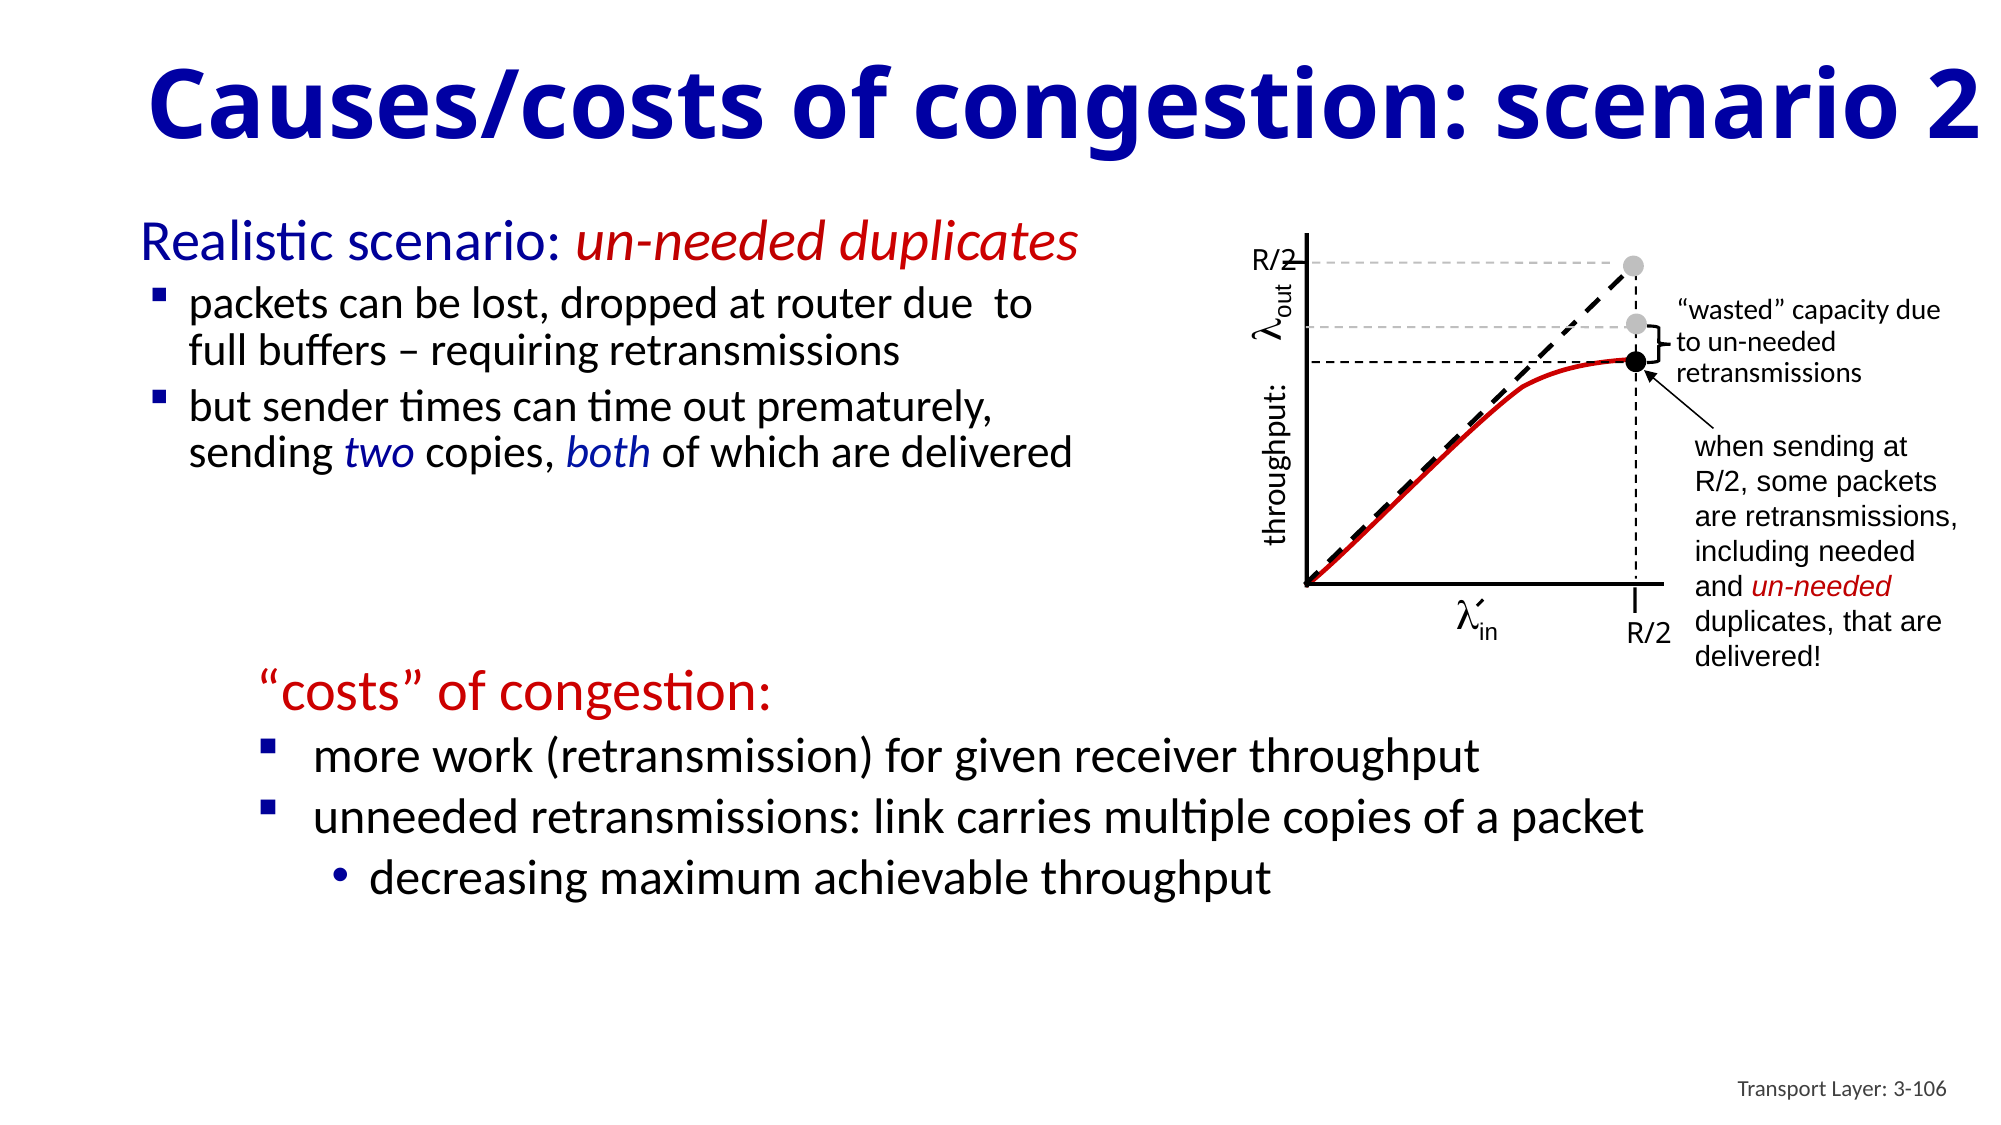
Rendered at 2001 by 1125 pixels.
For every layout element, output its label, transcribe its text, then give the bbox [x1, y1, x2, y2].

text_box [1717, 287, 1960, 398]
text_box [1717, 370, 1976, 683]
title Causes/costs of congestion: scenario 2 [131, 34, 2000, 181]
text_box “costs” of congestion: more work (retransmission) for given receiver throughput unneeded retransmissions: link carries multiple copies of a packet decreasing maximum achievable throughput [241, 654, 1782, 1010]
text_box Realistic scenario: un-needed duplicates packets can be lost, dropped at router due to full buffers – requiring retransmissions but sender times can time out prematurely, sending two copies, both of which are delivered [125, 205, 1101, 548]
slide_number Transport Layer: 3-106 [1512, 1056, 1963, 1117]
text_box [1207, 233, 1717, 692]
